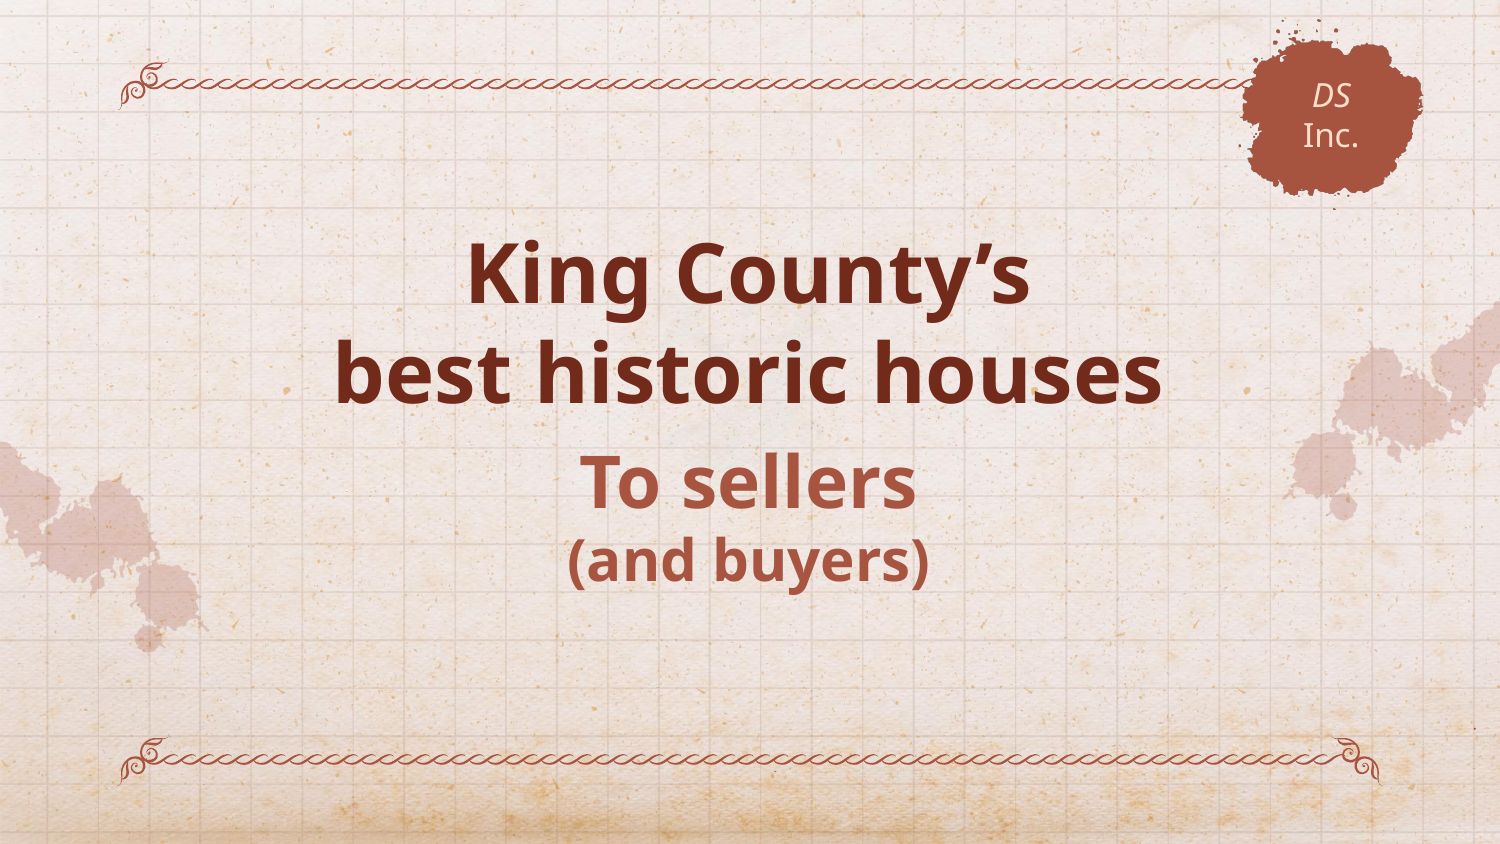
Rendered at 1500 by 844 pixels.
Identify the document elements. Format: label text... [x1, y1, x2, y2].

picture [0, 0, 1500, 844]
subtitle To sellers (and buyers) [150, 459, 1347, 569]
title King County’s best historic houses [150, 211, 1347, 429]
